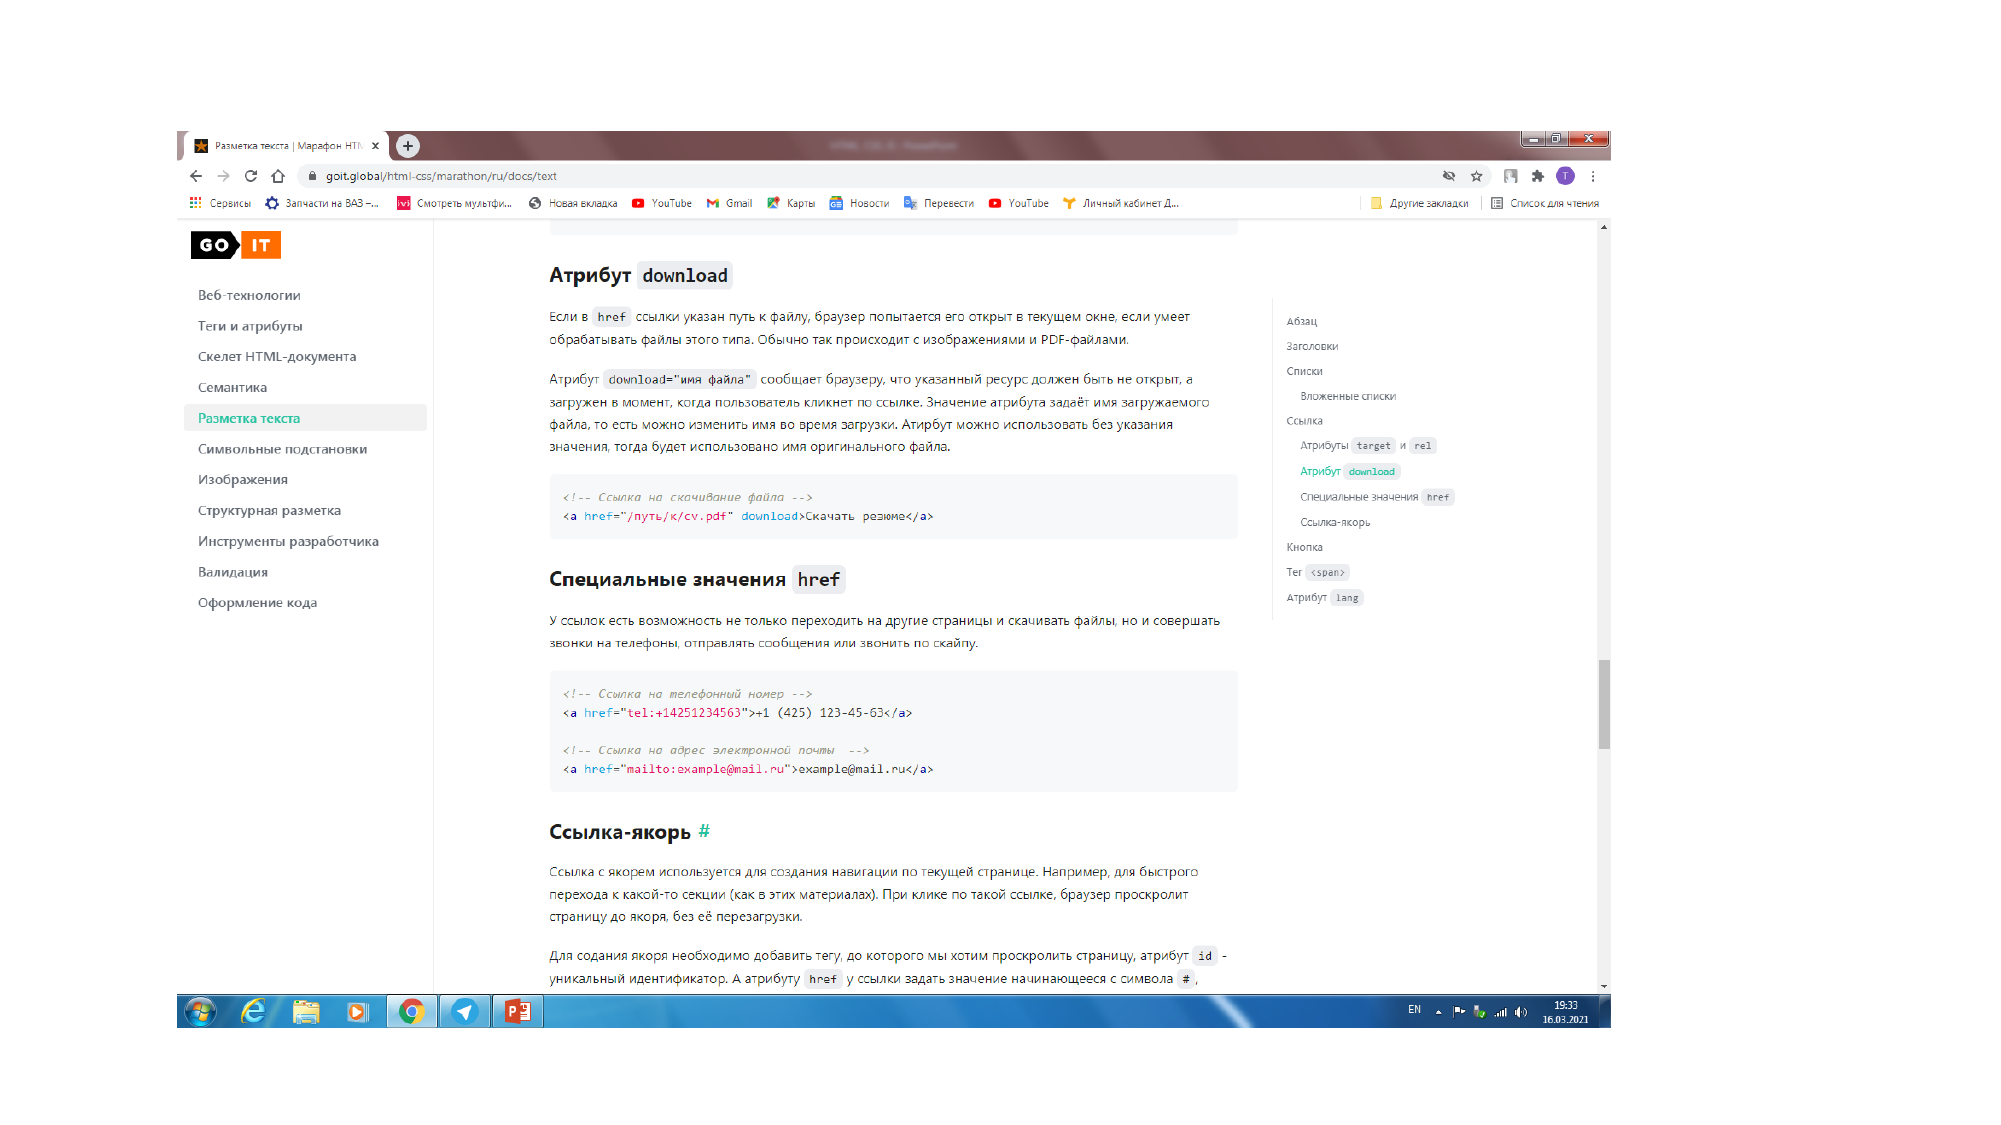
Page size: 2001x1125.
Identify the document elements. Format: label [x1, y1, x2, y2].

picture [177, 131, 1611, 1028]
